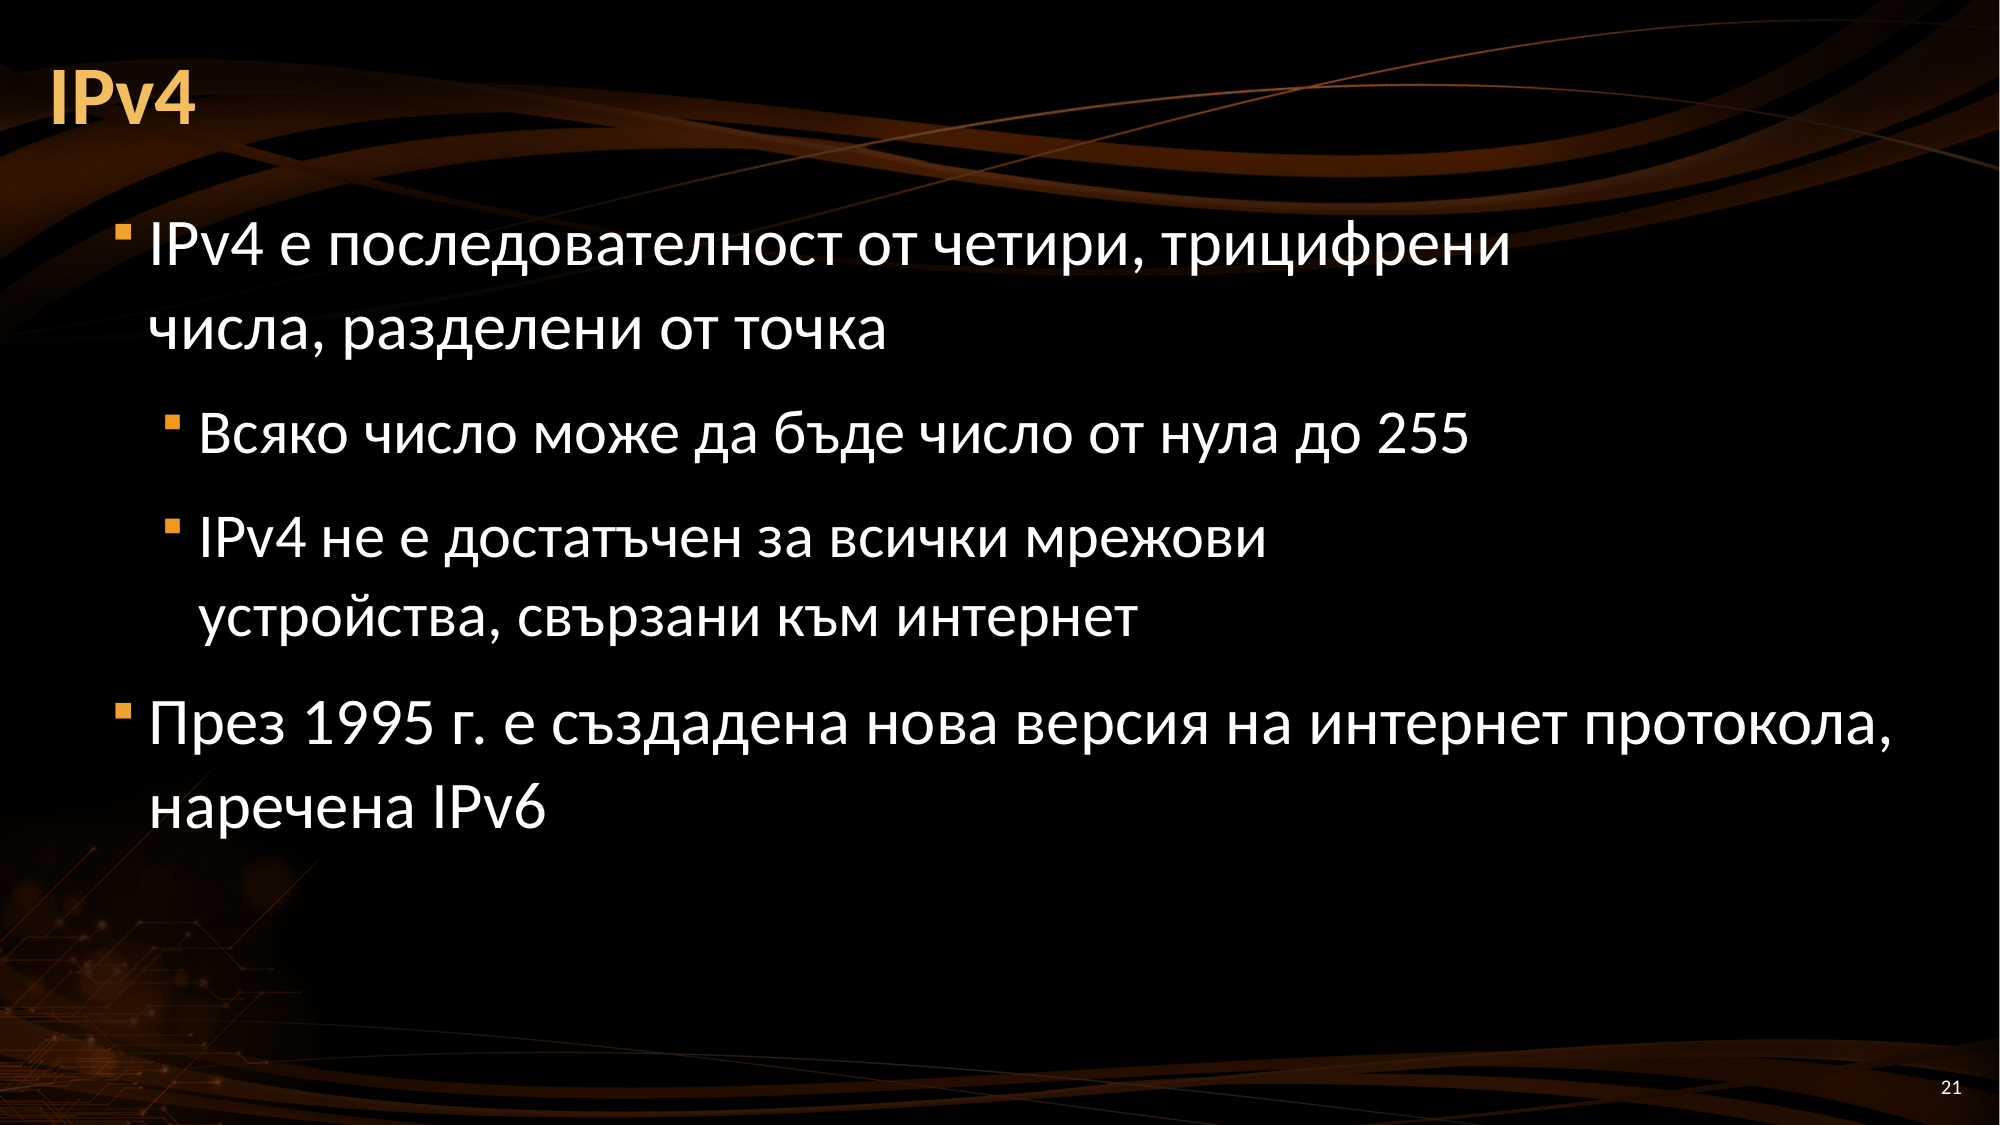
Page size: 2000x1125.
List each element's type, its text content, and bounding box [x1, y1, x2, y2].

picture [0, 0, 2000, 1125]
title IPv4 [30, 6, 1602, 189]
list IPv4 е последователност от четири, трицифрени числа, разделени от точка Всяко число може да бъде число от нула до 255 IPv4 не е достатъчен за всички мрежови устройства, свързани към интернет През 1995 г. е създадена нова версия на интернет протокола, наречена IPv6 [31, 188, 1968, 1103]
